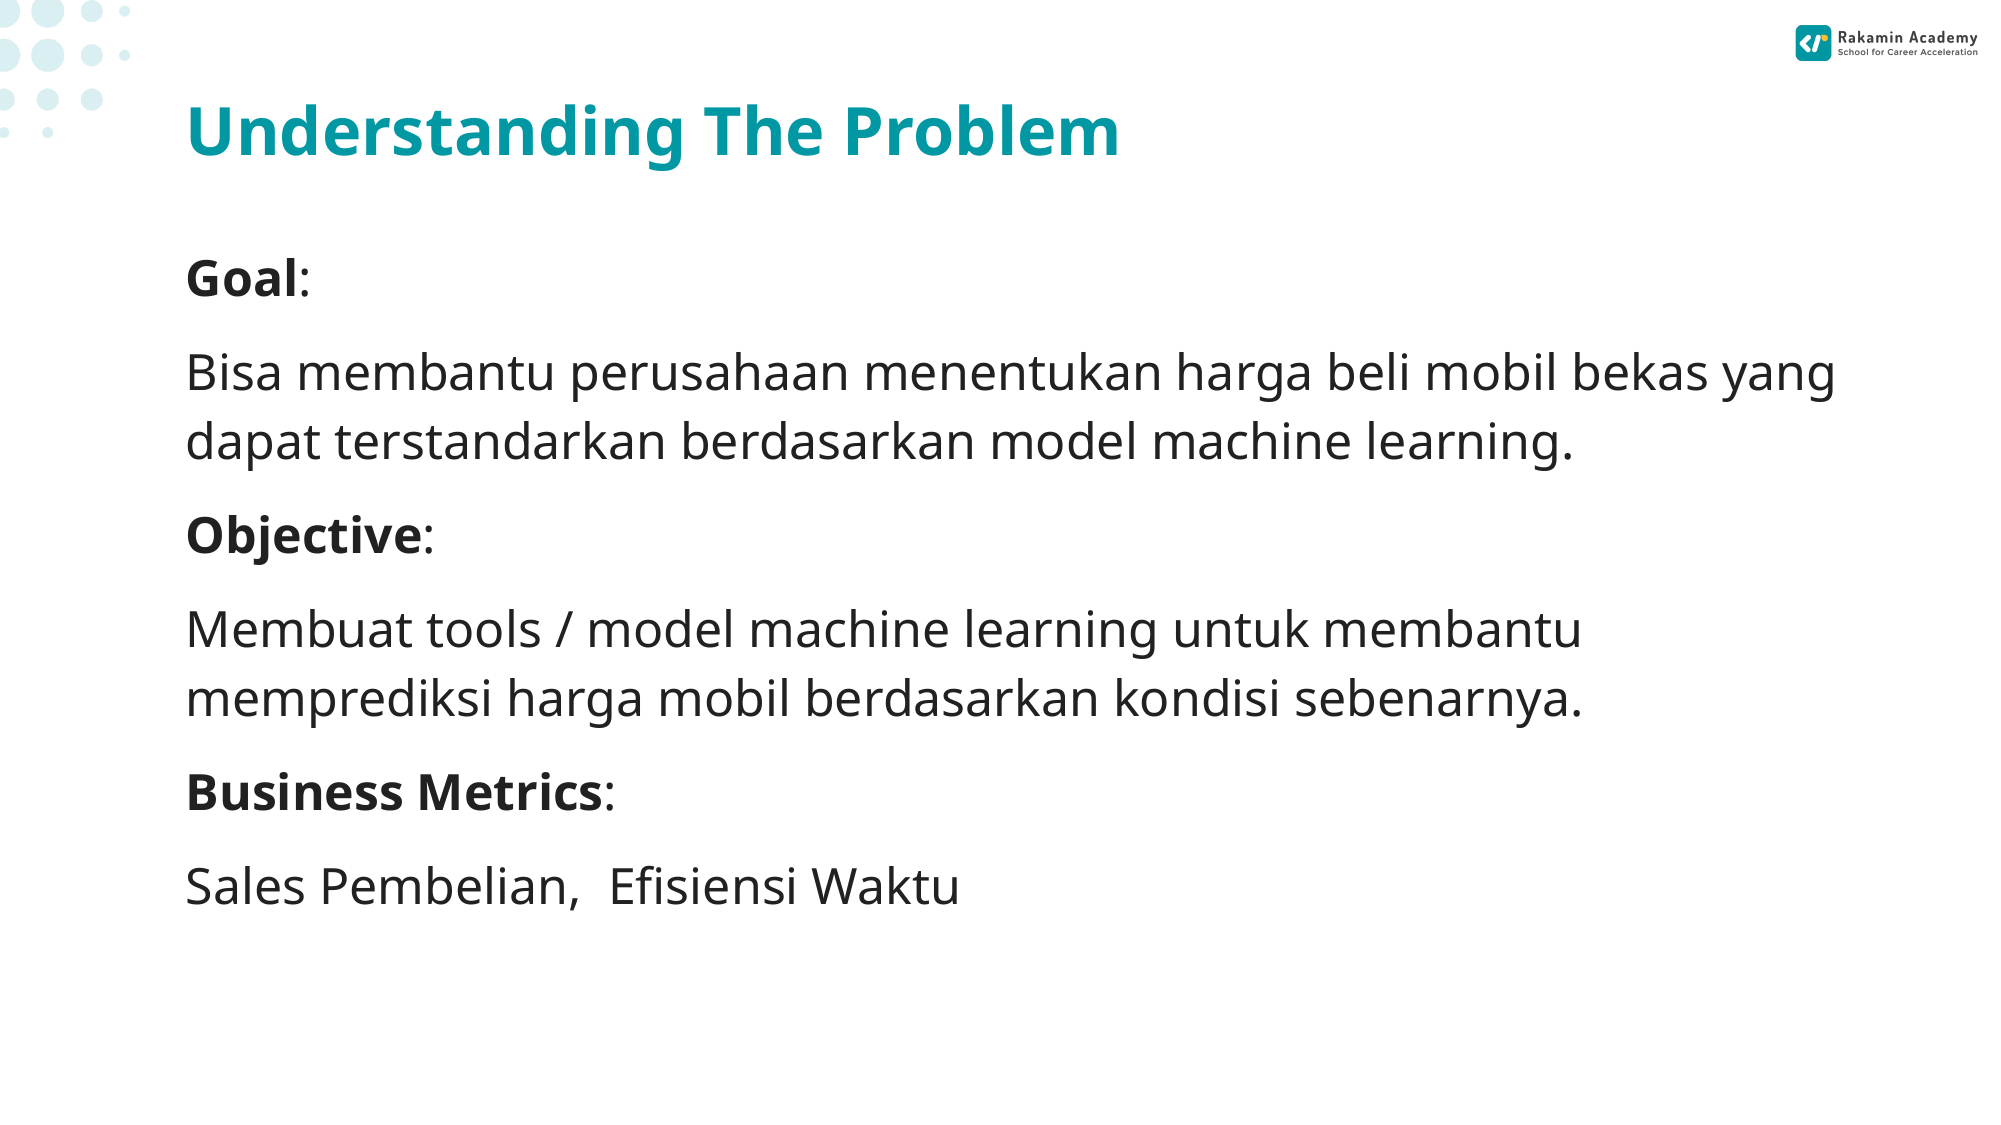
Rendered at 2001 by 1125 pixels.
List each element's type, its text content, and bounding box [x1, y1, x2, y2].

text_box Goal: Bisa membantu perusahaan menentukan harga beli mobil bekas yang dapat terstandarkan berdasarkan model machine learning. Objective: Membuat tools / model machine learning untuk membantu memprediksi harga mobil berdasarkan kondisi sebenarnya. Business Metrics: Sales Pembelian, Efisiensi Waktu [170, 222, 1899, 1043]
text_box Understanding The Problem [170, 78, 1377, 176]
picture [0, 0, 130, 138]
picture [1781, 0, 1991, 87]
